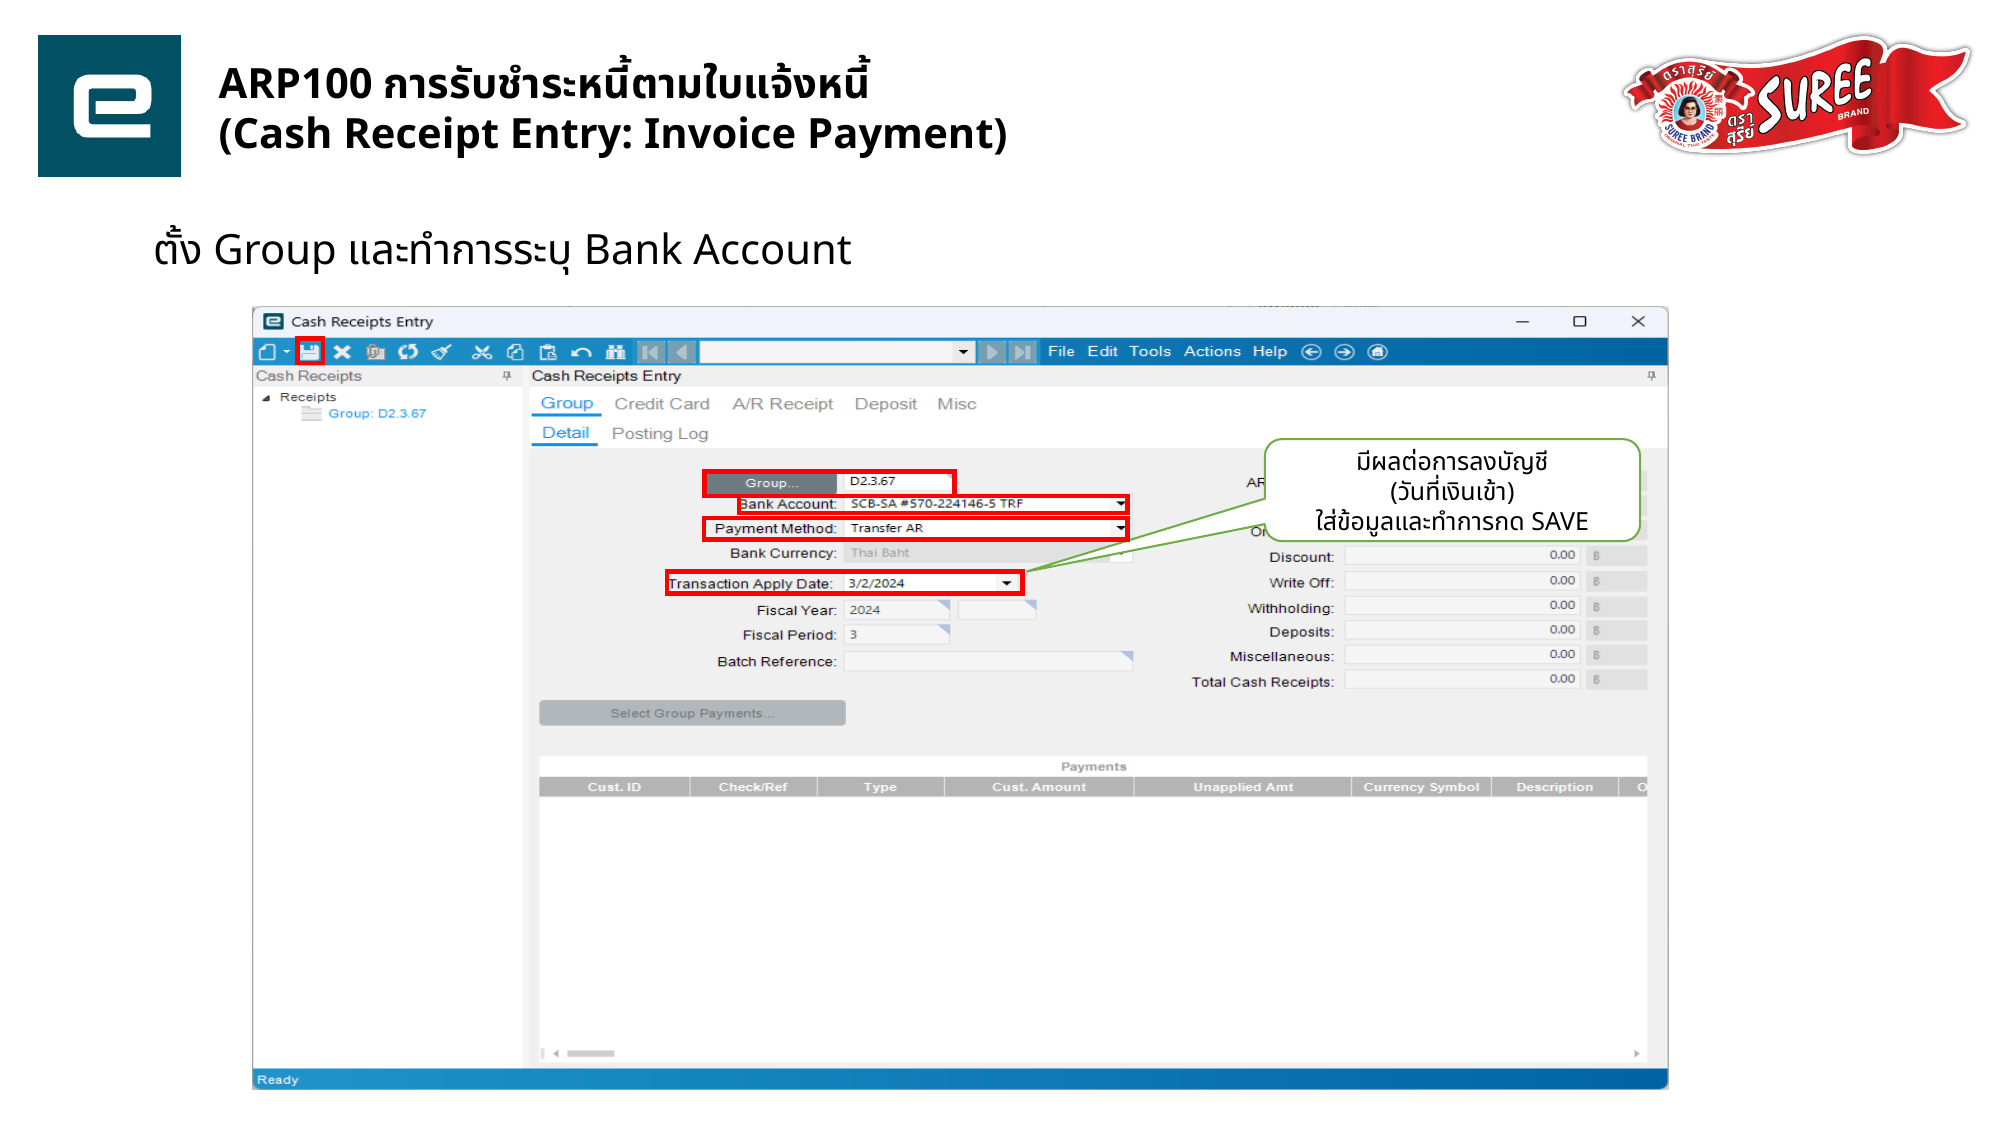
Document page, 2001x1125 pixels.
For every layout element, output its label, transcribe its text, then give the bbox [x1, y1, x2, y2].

text_box ARP100 การรับชำระหนี้ตามใบแจ้งหนี้ (Cash Receipt Entry: Invoice Payment) [0, 0, 2000, 215]
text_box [252, 306, 1669, 1090]
text_box ตั้ง Group และทำการระบุ Bank Account [138, 215, 1842, 281]
